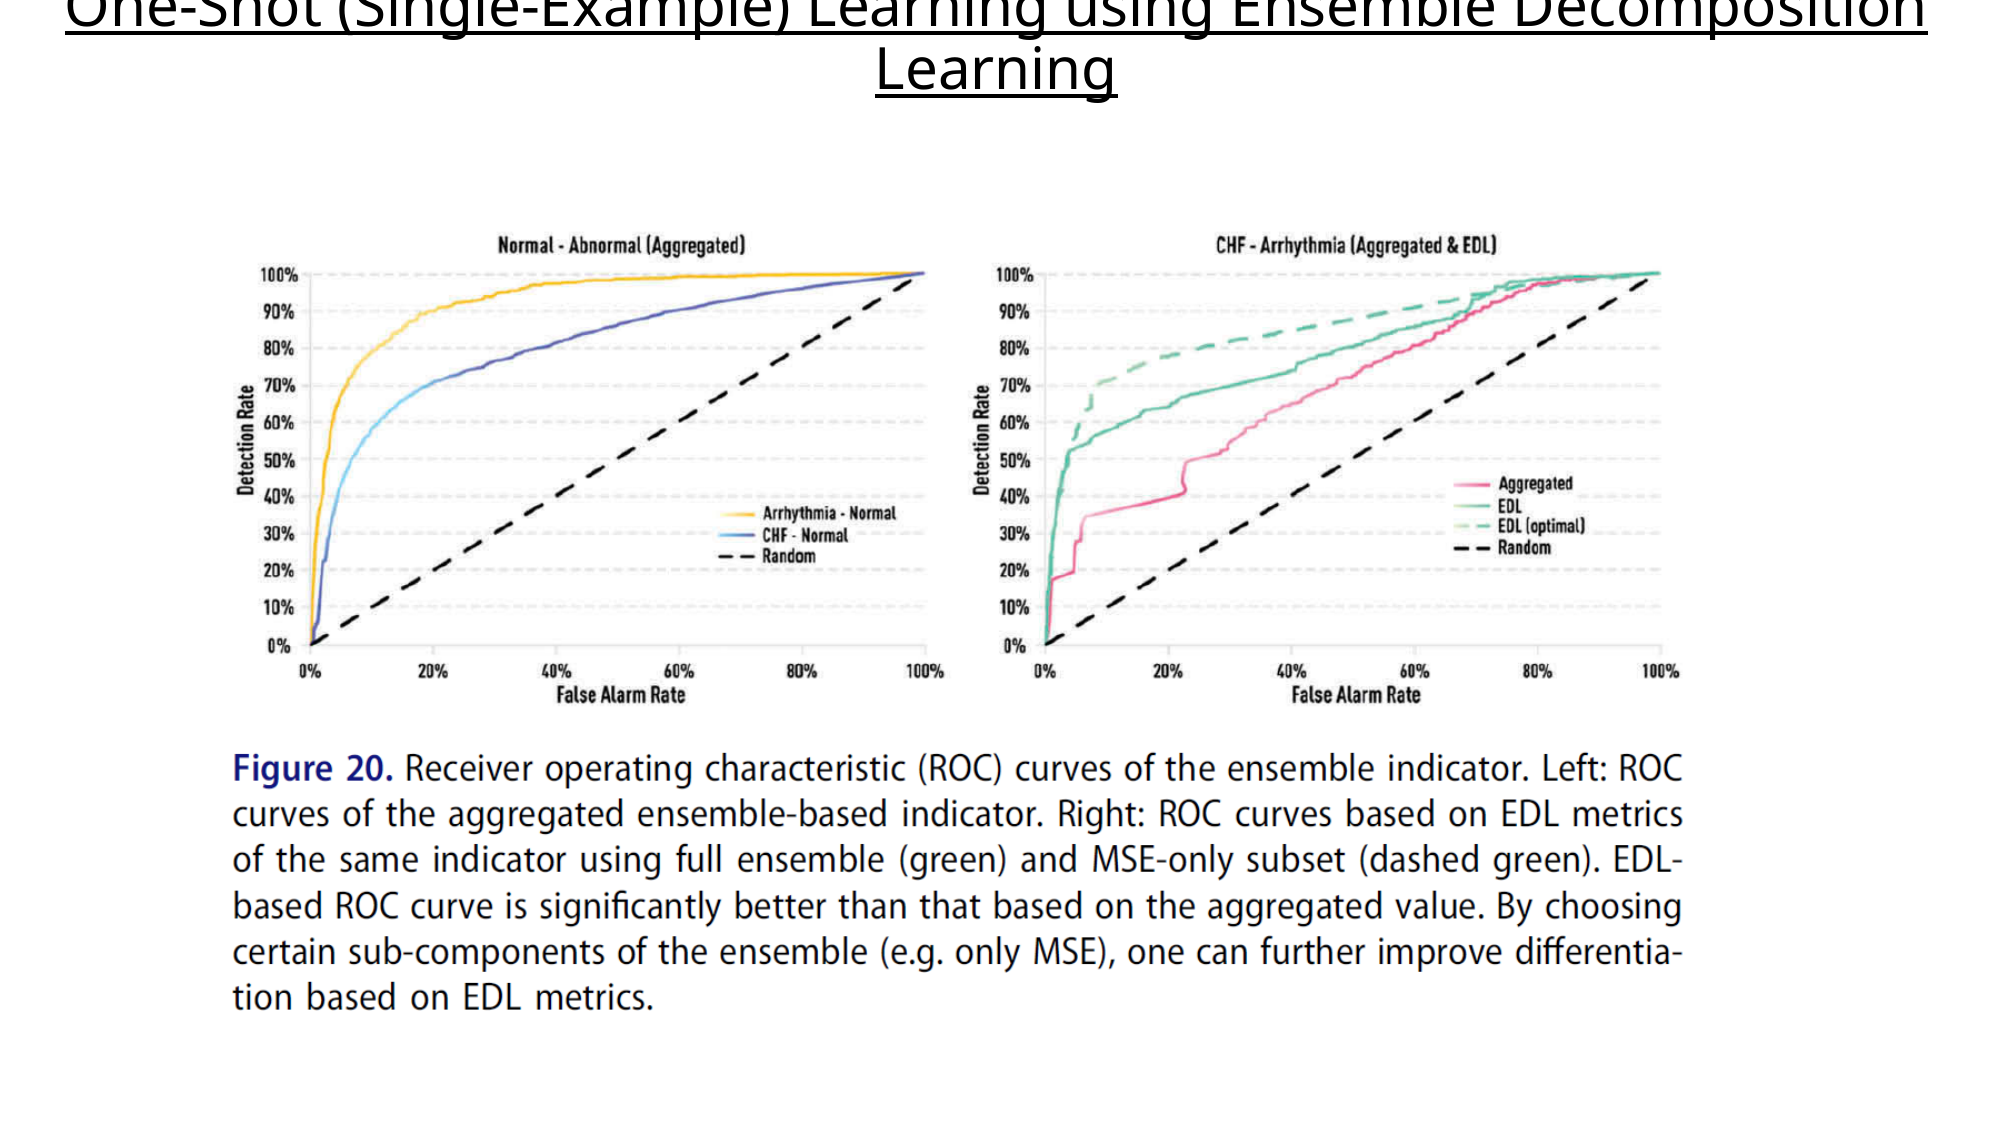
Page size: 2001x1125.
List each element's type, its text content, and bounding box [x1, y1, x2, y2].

title One-Shot (Single-Example) Learning using Ensemble Decomposition Learning [0, 3, 2000, 75]
picture [150, 135, 1775, 1072]
